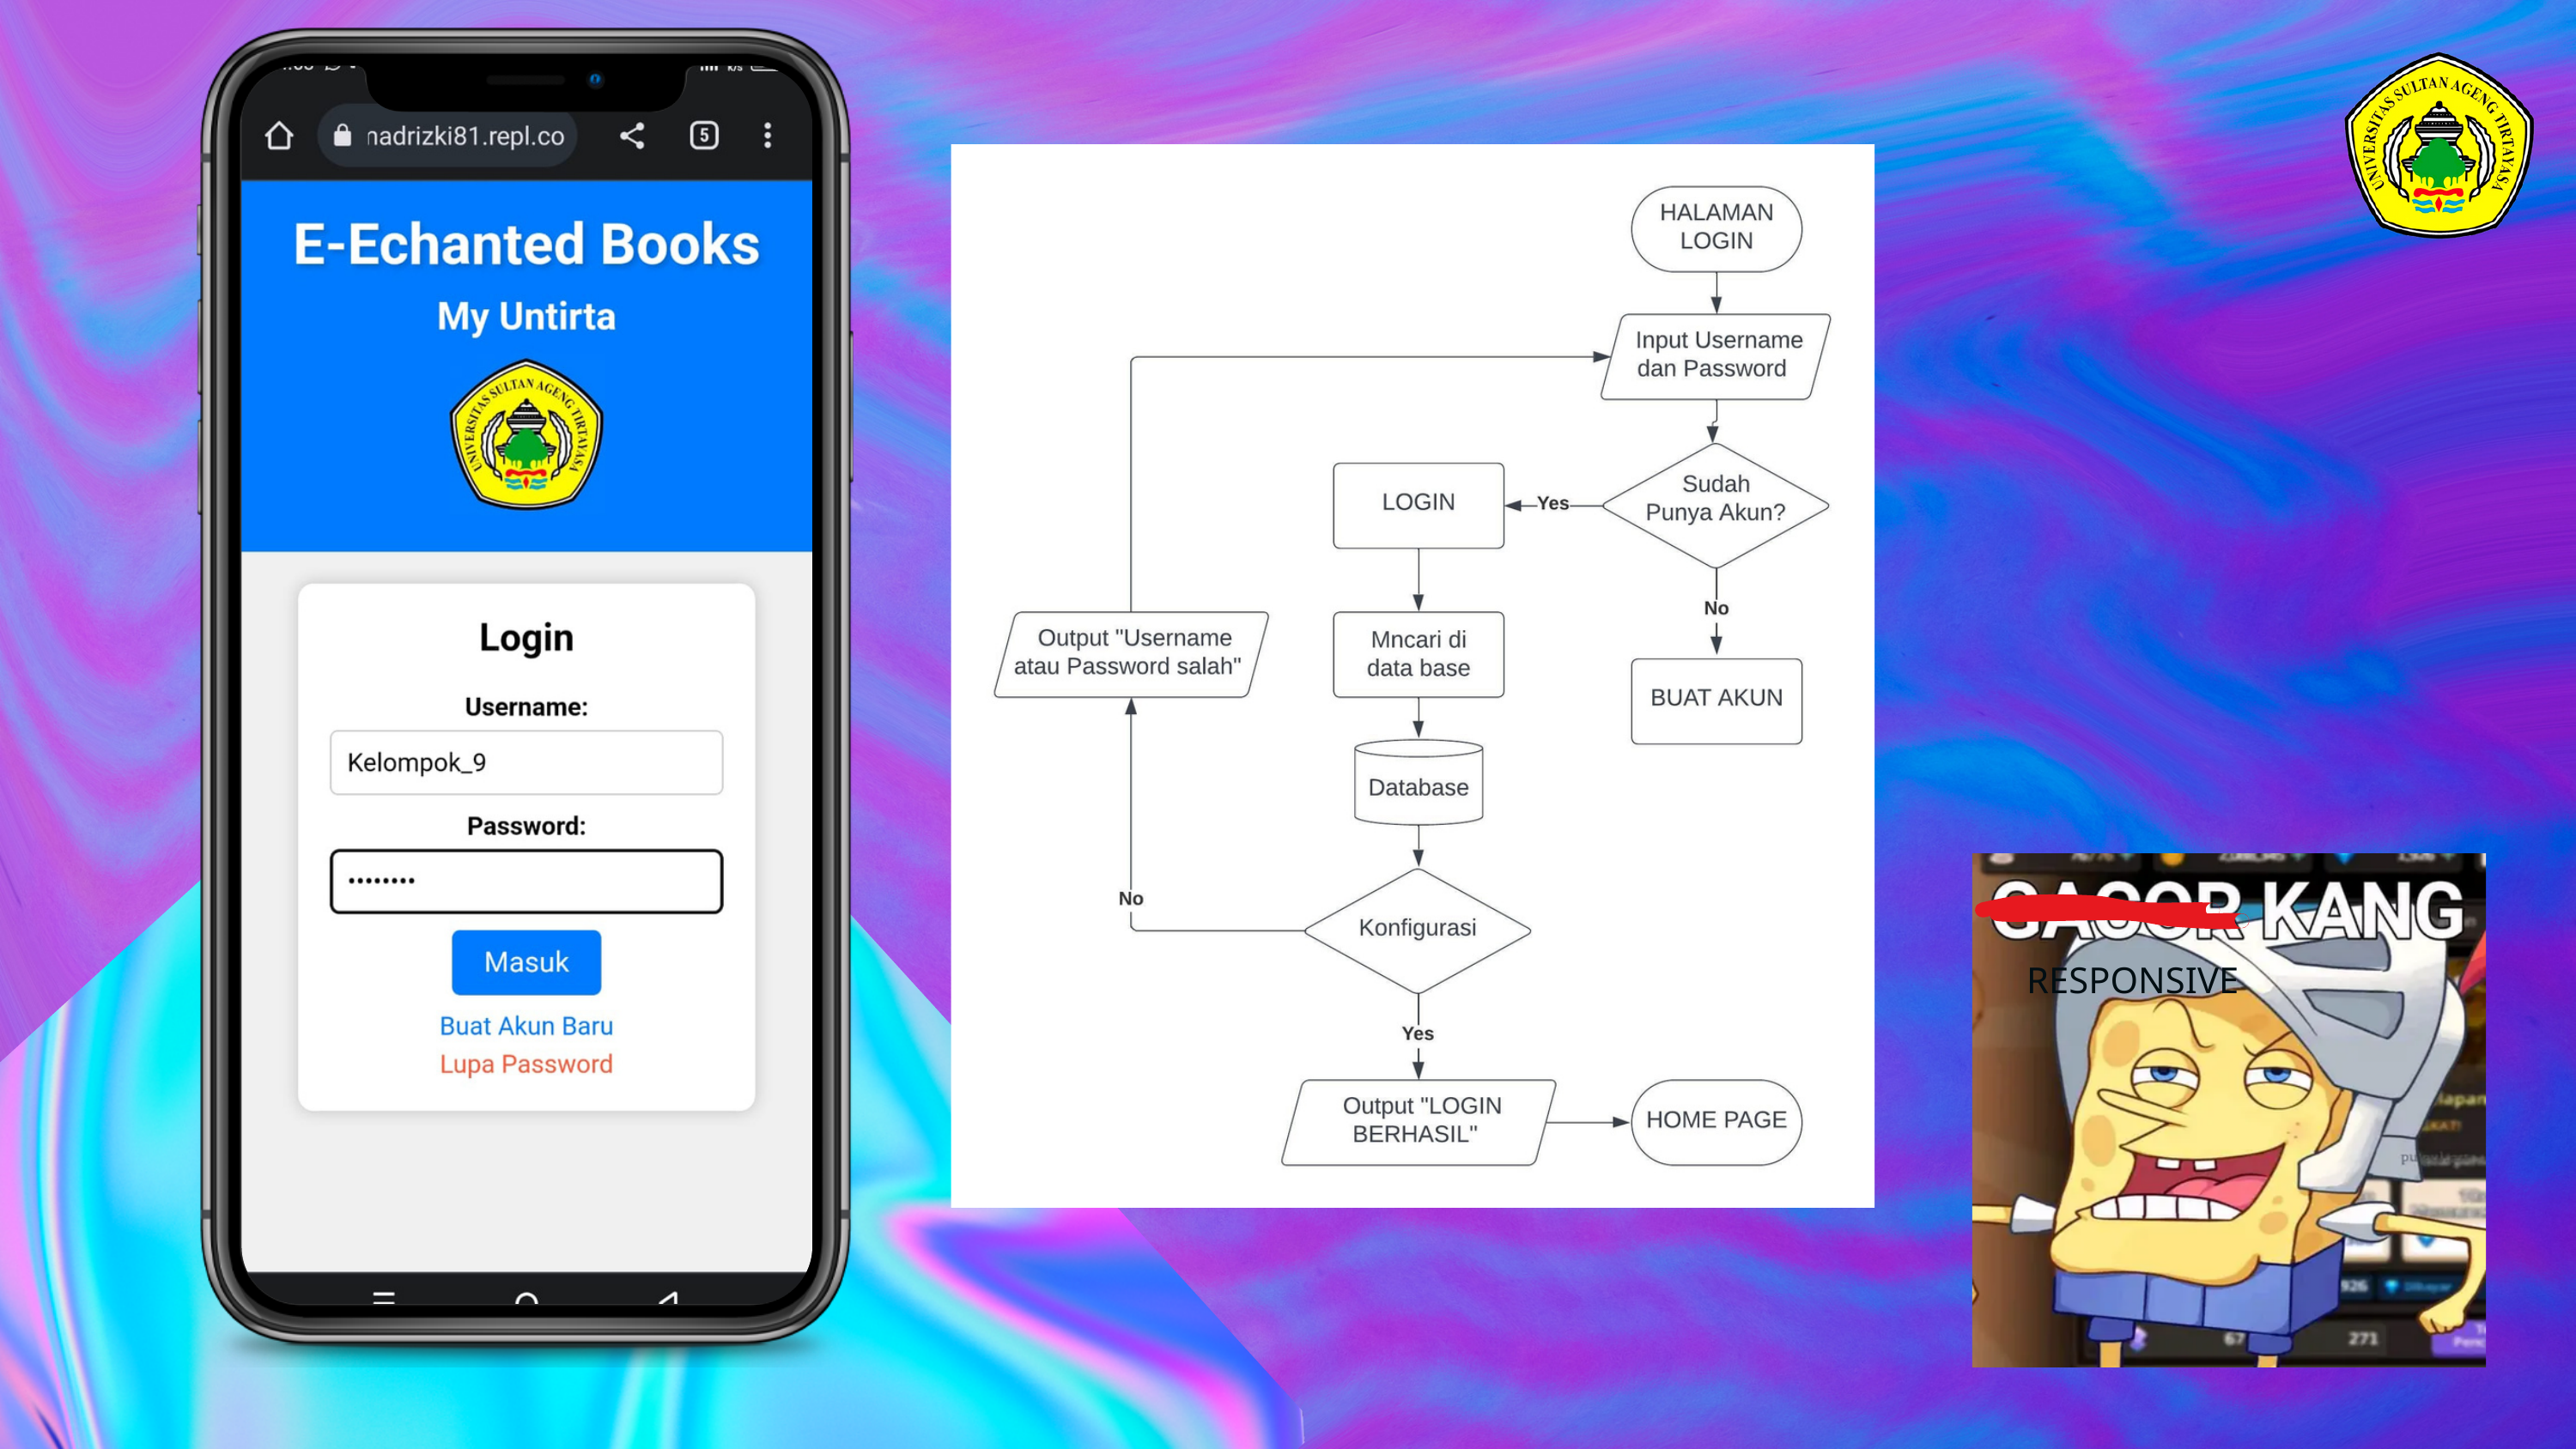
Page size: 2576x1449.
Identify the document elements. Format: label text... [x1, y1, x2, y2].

text_box [0, 888, 1320, 1449]
text_box [1971, 853, 2487, 1367]
text_box [2342, 47, 2537, 242]
text_box [951, 144, 1875, 1208]
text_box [1984, 900, 2255, 934]
text_box [0, 0, 2576, 1449]
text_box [1969, 889, 2226, 924]
text_box RESPONSIVE [1969, 968, 2296, 1002]
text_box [197, 27, 857, 1367]
